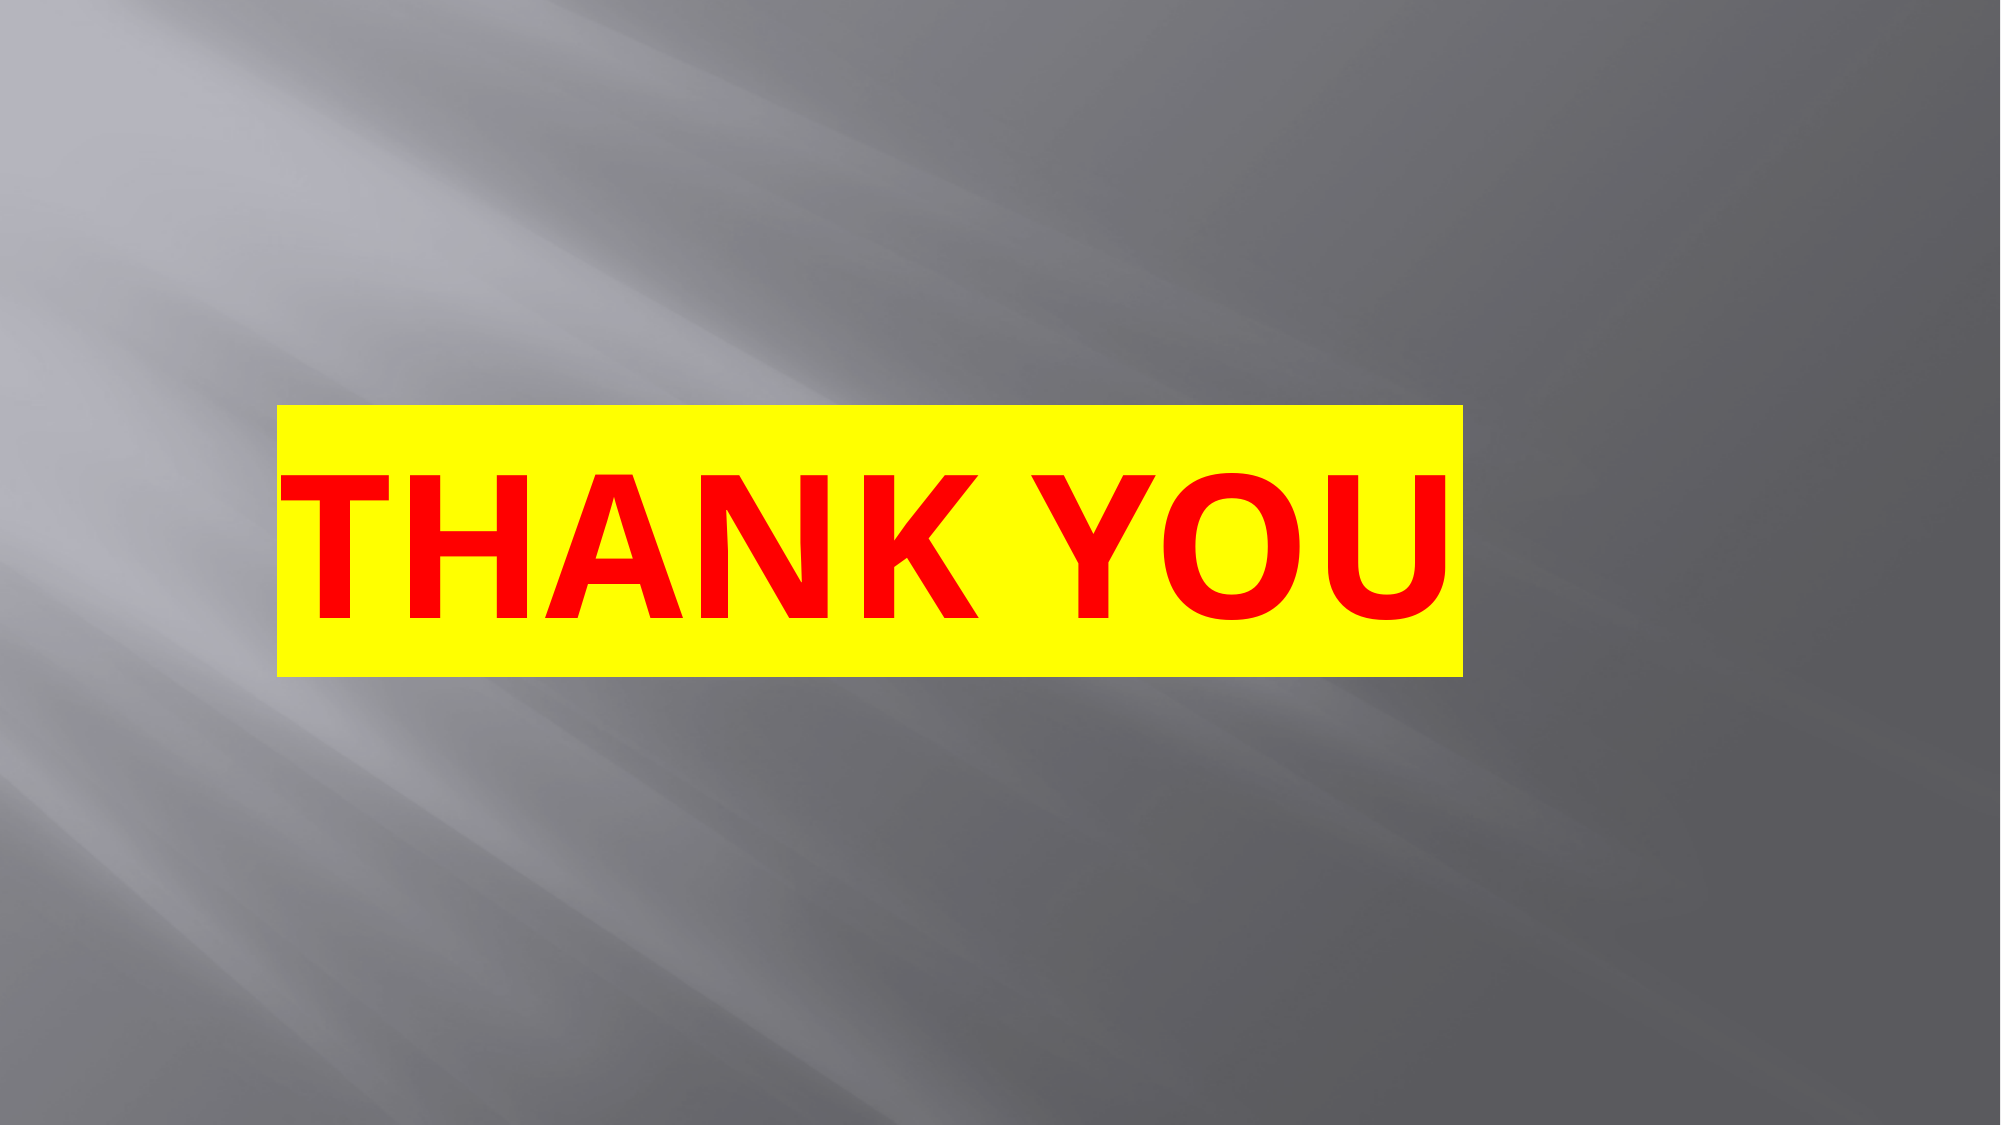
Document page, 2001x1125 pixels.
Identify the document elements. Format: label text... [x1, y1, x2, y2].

list [243, 114, 1887, 950]
text_box Thank you [0, 410, 1757, 906]
